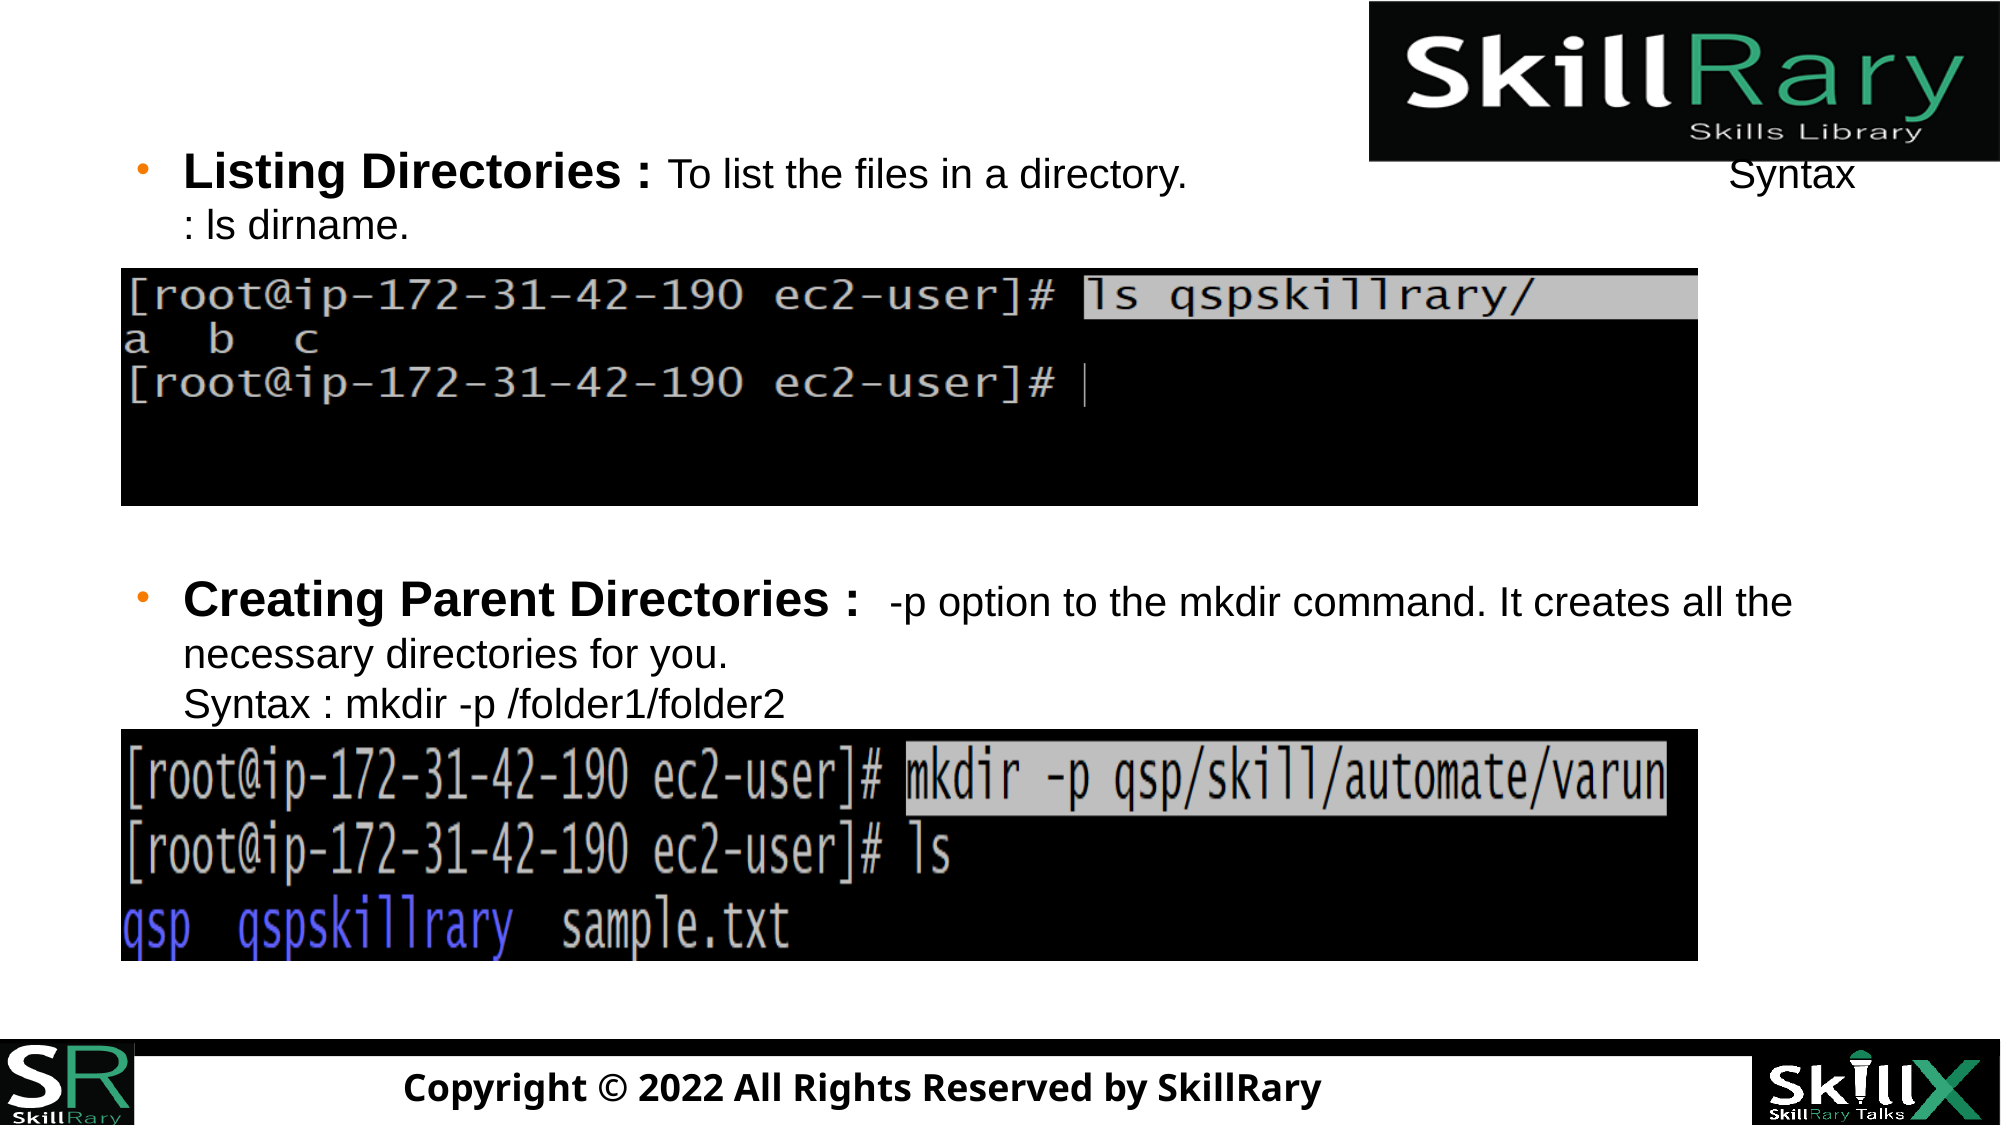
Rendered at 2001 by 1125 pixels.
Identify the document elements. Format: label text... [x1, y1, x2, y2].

picture [121, 728, 1699, 961]
picture [0, 1034, 136, 1125]
list Listing Directories : To list the files in a directory. Syntax : ls dirname. Creating Parent Directories : -p option to the mkdir command. It creates all the necessary directories for you. Syntax : mkdir -p /folder1/folder2 [121, 130, 1875, 950]
picture [1752, 1041, 1996, 1125]
picture [121, 267, 1699, 506]
picture [1369, 0, 2000, 245]
